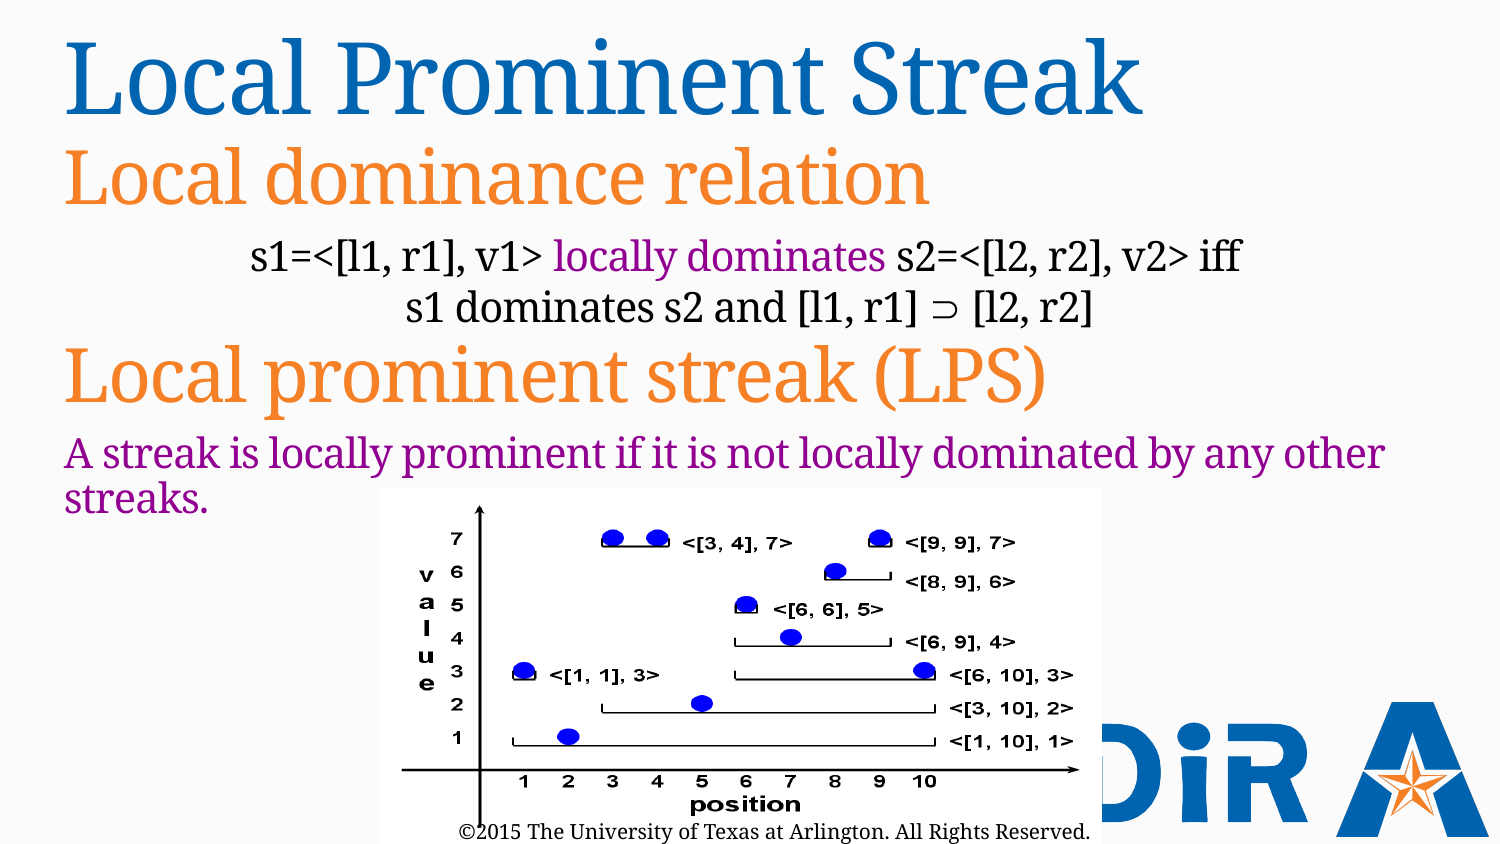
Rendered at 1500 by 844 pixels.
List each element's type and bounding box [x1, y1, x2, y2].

picture [378, 488, 1314, 844]
list [63, 140, 1436, 483]
title [63, 28, 1436, 138]
picture [1336, 702, 1489, 837]
